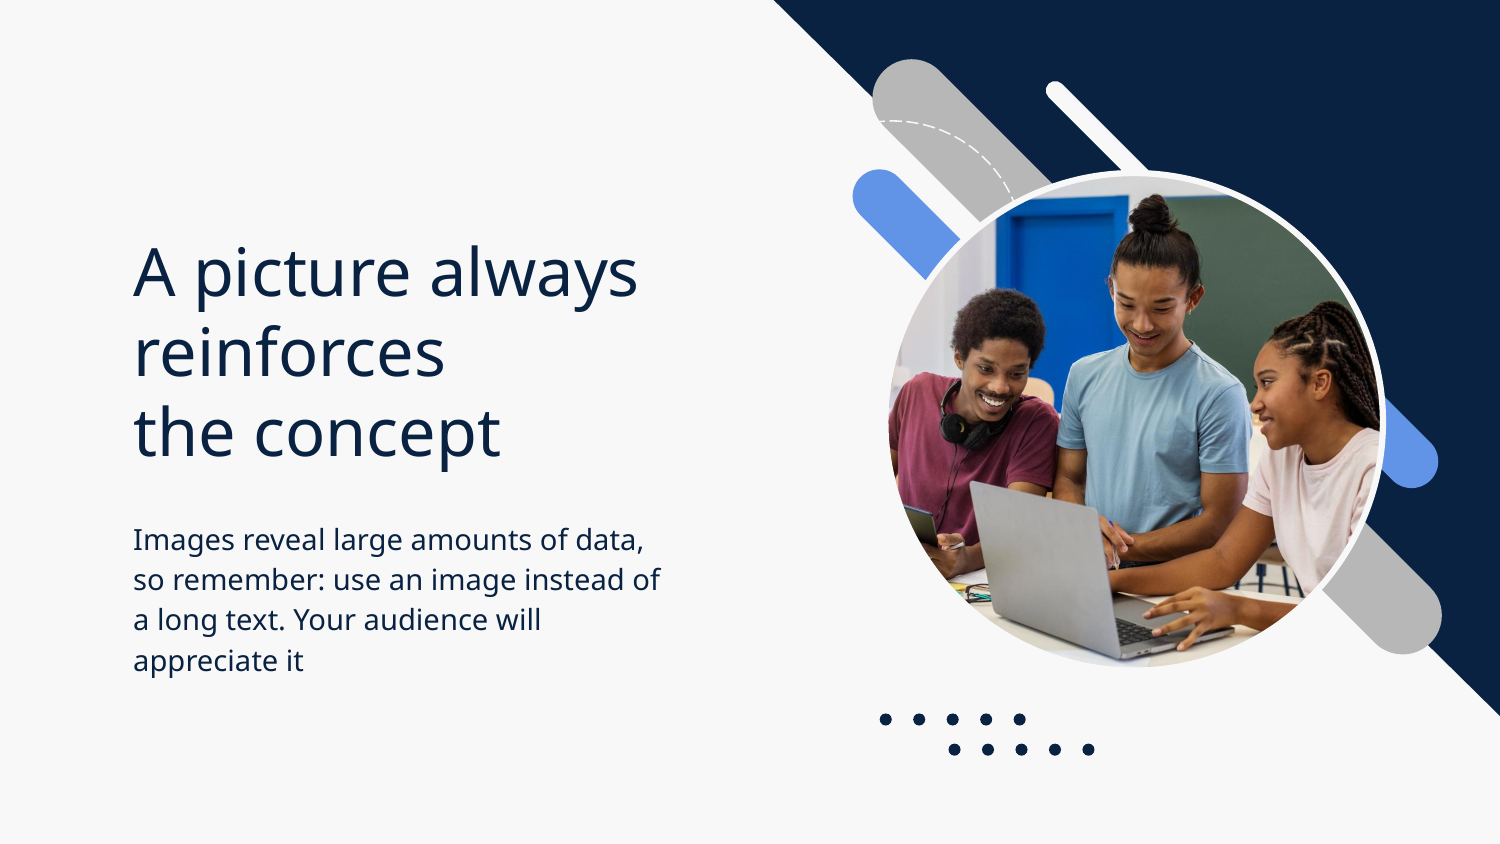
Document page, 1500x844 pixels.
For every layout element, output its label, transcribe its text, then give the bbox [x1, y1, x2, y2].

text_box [761, 0, 1500, 717]
subtitle Images reveal large amounts of data, so remember: use an image instead of a long text. Your audience will appreciate it [118, 501, 696, 644]
picture [885, 172, 1384, 671]
title A picture always reinforces the concept [118, 200, 756, 486]
